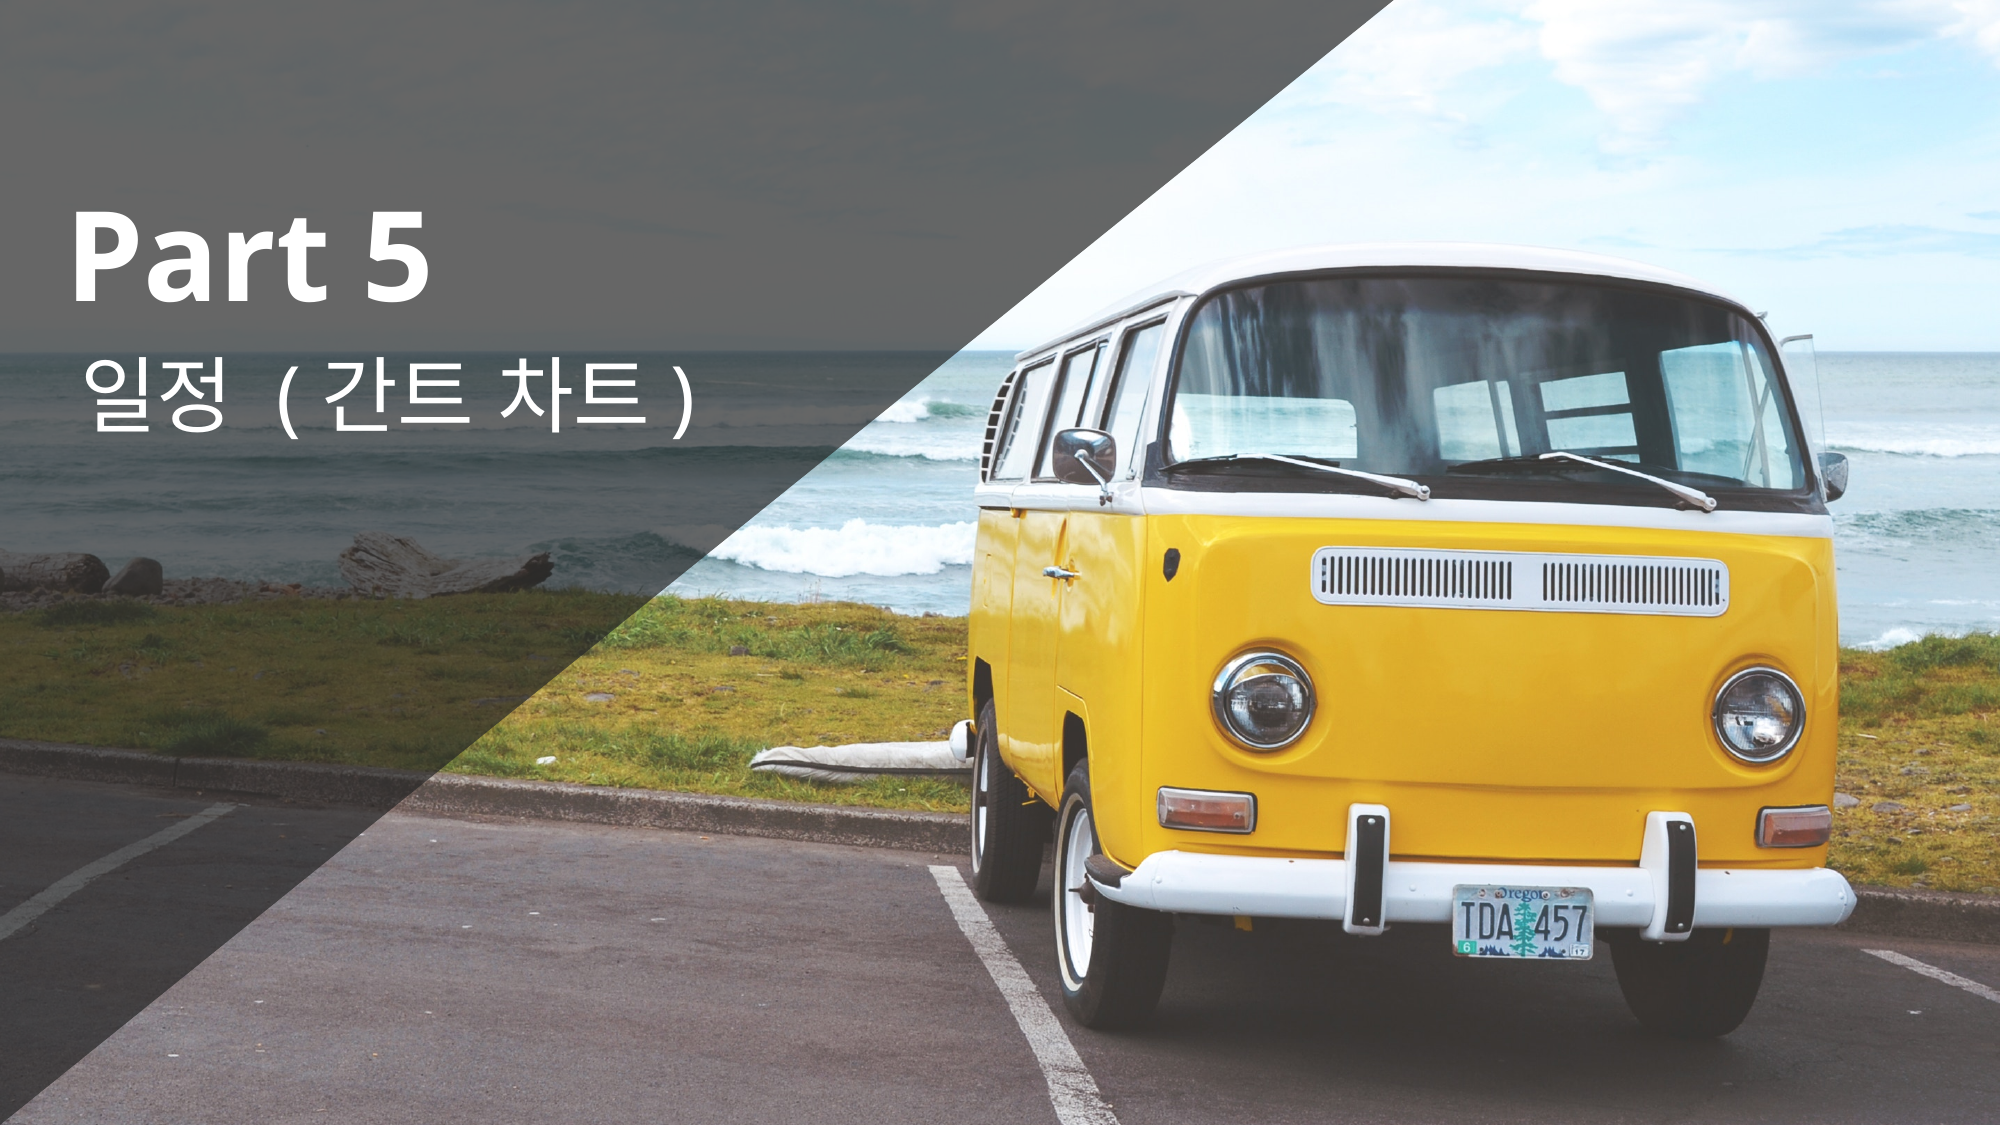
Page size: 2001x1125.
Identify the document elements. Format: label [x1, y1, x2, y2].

text_box [0, 0, 1394, 1125]
picture [1394, 0, 2000, 1125]
